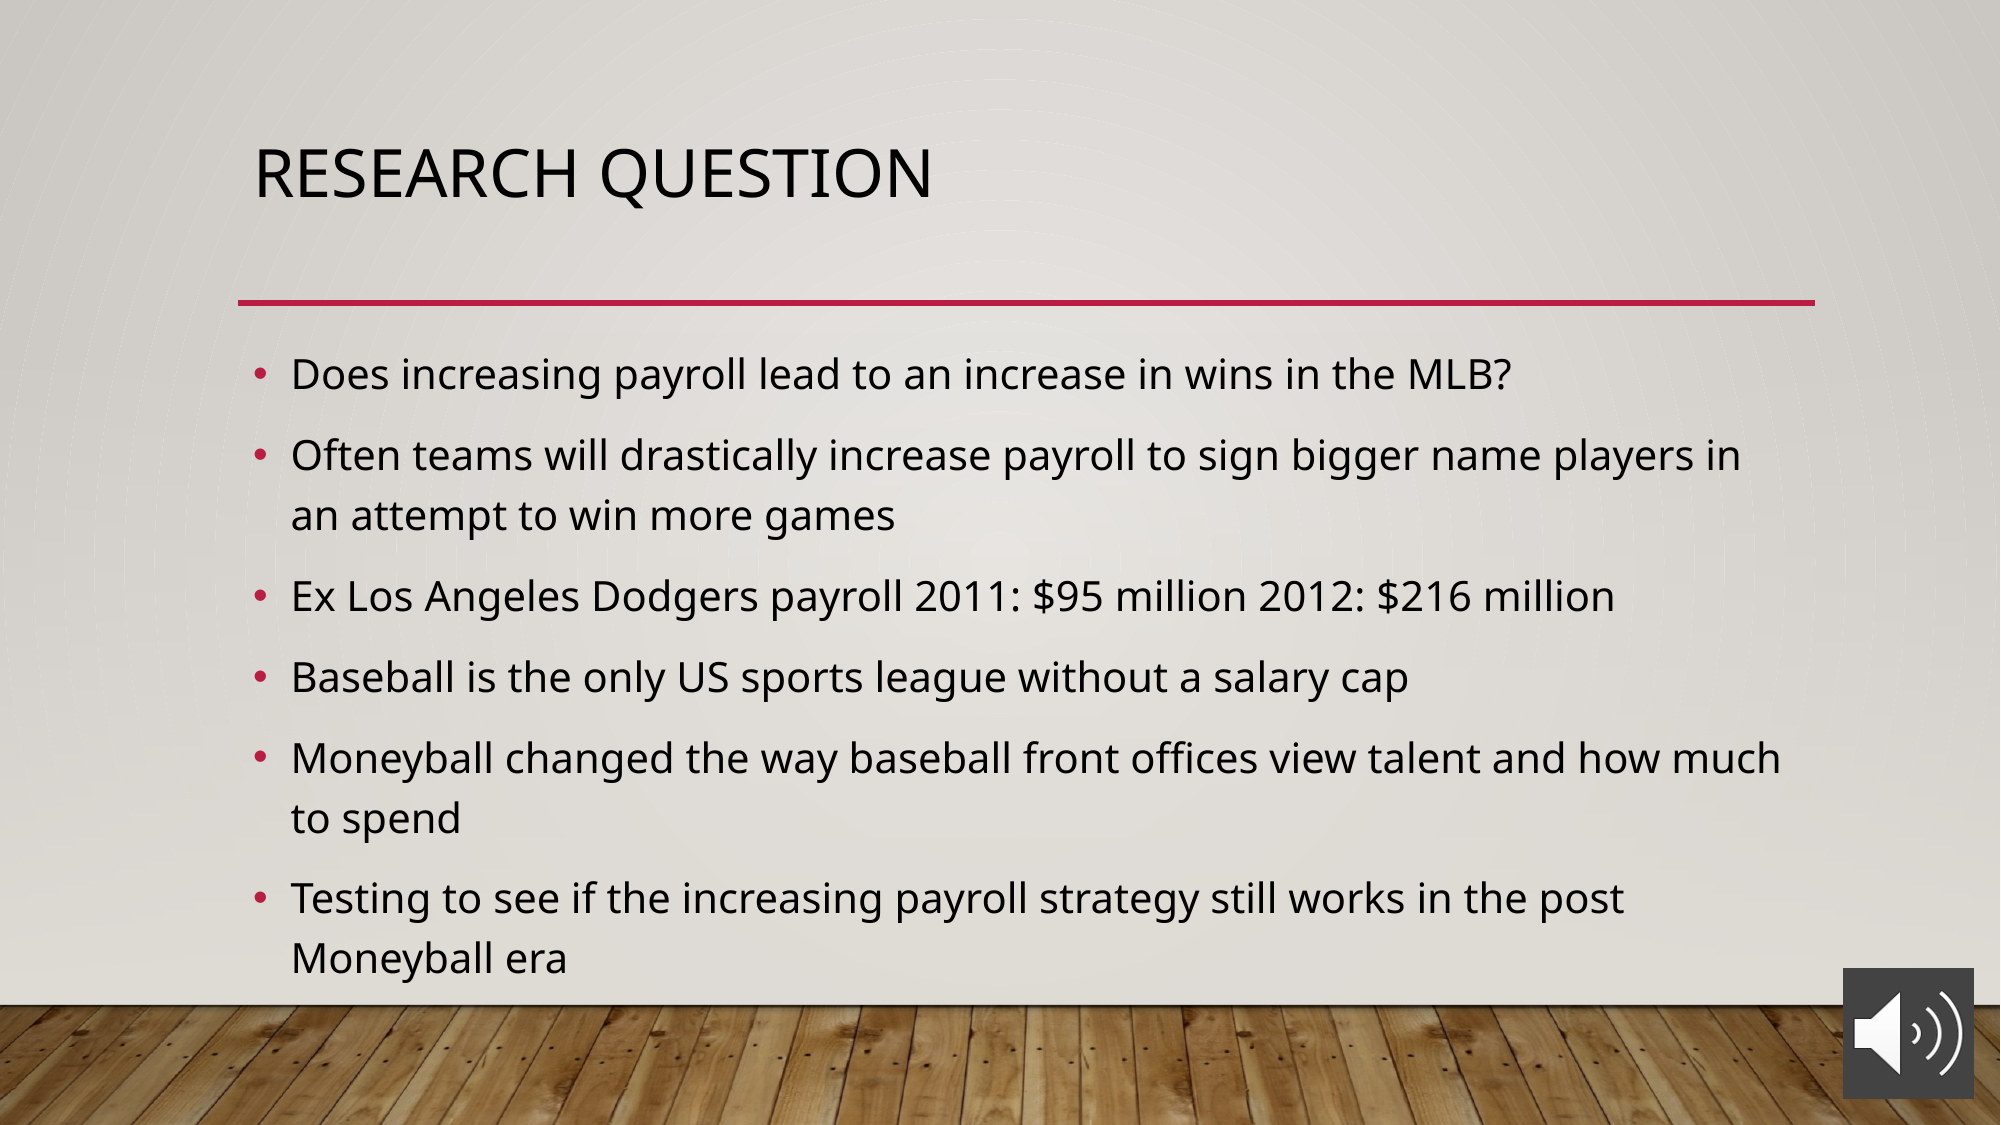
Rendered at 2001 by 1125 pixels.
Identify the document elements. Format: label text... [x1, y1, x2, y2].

picture [0, 966, 2000, 1125]
title Research question [238, 131, 1814, 305]
list Does increasing payroll lead to an increase in wins in the MLB? Often teams will drastically increase payroll to sign bigger name players in an attempt to win more games Ex Los Angeles Dodgers payroll 2011: $95 million 2012: $216 million Baseball is the only US sports league without a salary cap Moneyball changed the way baseball front offices view talent and how much to spend Testing to see if the increasing payroll strategy still works in the post Moneyball era [238, 330, 1814, 897]
